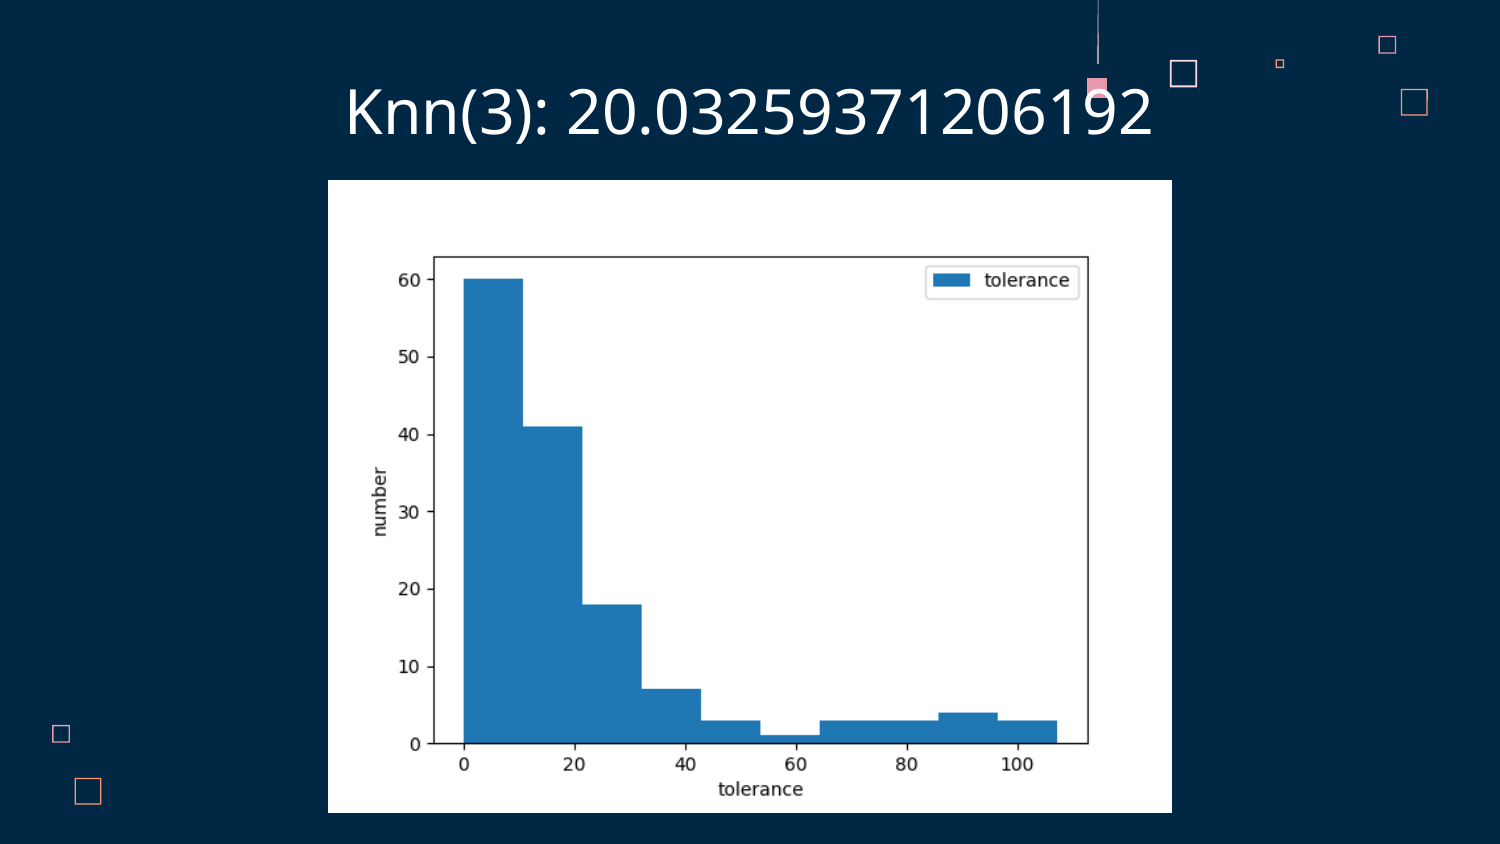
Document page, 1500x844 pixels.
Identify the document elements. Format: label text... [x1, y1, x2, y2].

title Knn(3): 20.03259371206192 [245, 67, 1255, 163]
picture [328, 180, 1172, 813]
